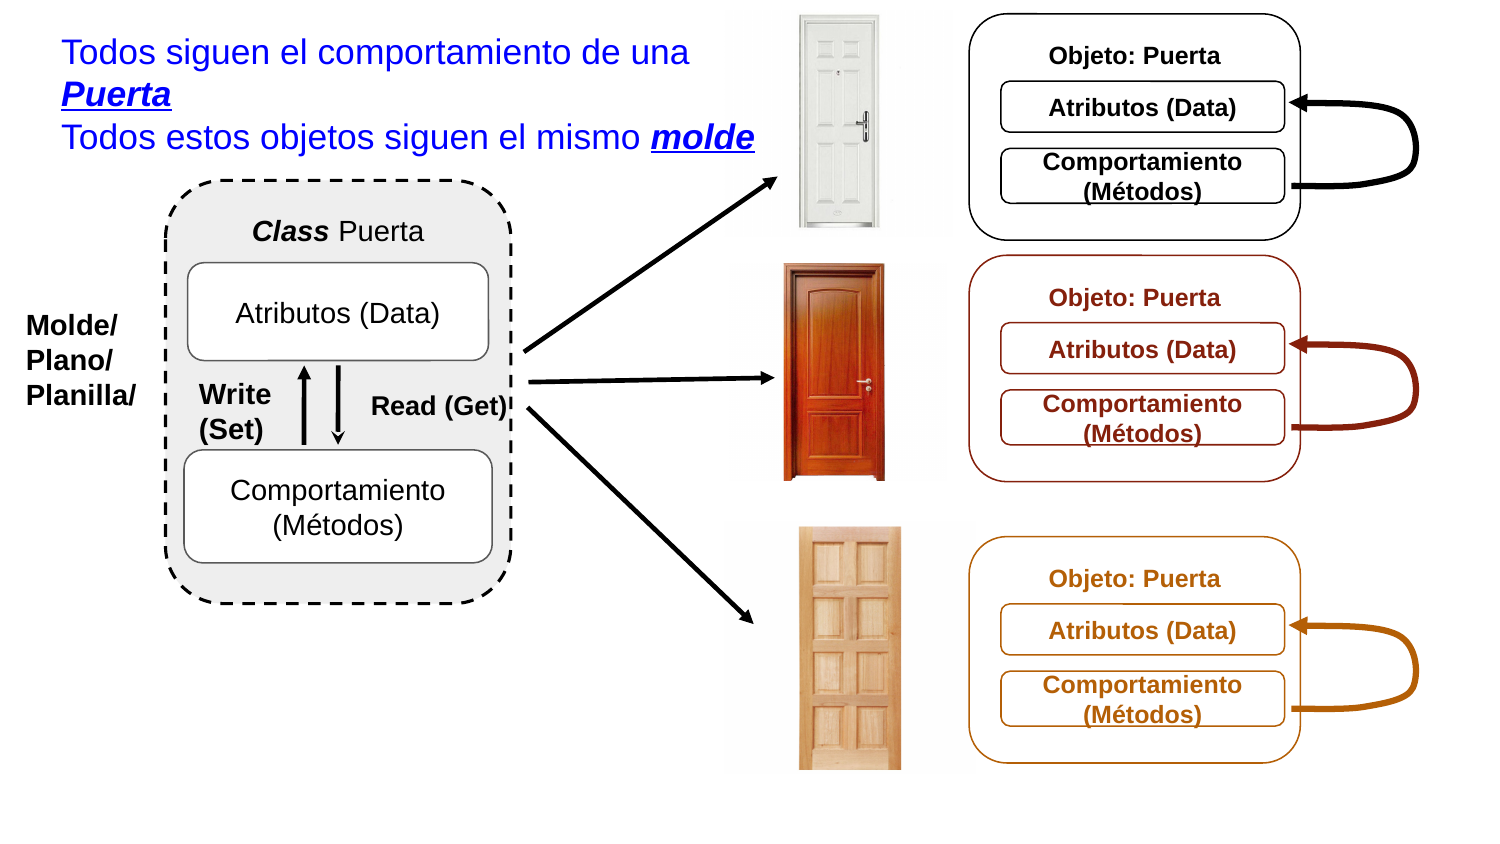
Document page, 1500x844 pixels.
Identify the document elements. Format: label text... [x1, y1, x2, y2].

text_box Objeto: Puerta [969, 13, 1301, 241]
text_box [527, 407, 754, 625]
text_box [1288, 338, 1417, 428]
text_box Atributos (Data) [1000, 603, 1285, 655]
text_box Molde/ Plano/ Planilla/ [10, 291, 157, 427]
text_box Objeto: Puerta [969, 255, 1301, 482]
text_box Comportamiento (Métodos) [1000, 148, 1285, 204]
text_box Write (Set) [183, 360, 290, 461]
text_box Comportamiento (Métodos) [1000, 671, 1285, 727]
text_box Comportamiento (Métodos) [1000, 389, 1285, 445]
text_box Objeto: Puerta [981, 536, 1301, 763]
text_box Atributos (Data) [1000, 322, 1285, 374]
text_box Class Puerta [165, 180, 511, 604]
text_box [1288, 96, 1417, 187]
picture [723, 10, 953, 238]
picture [729, 263, 948, 482]
picture [723, 521, 976, 774]
text_box Read (Get) [355, 373, 531, 436]
text_box Comportamiento (Métodos) [184, 449, 493, 563]
text_box Todos siguen el comportamiento de una Puerta Todos estos objetos siguen el mismo molde [46, 13, 719, 172]
text_box Atributos (Data) [1000, 81, 1285, 133]
text_box Atributos (Data) [187, 262, 489, 361]
text_box [1288, 619, 1417, 710]
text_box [528, 377, 776, 383]
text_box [523, 176, 778, 353]
